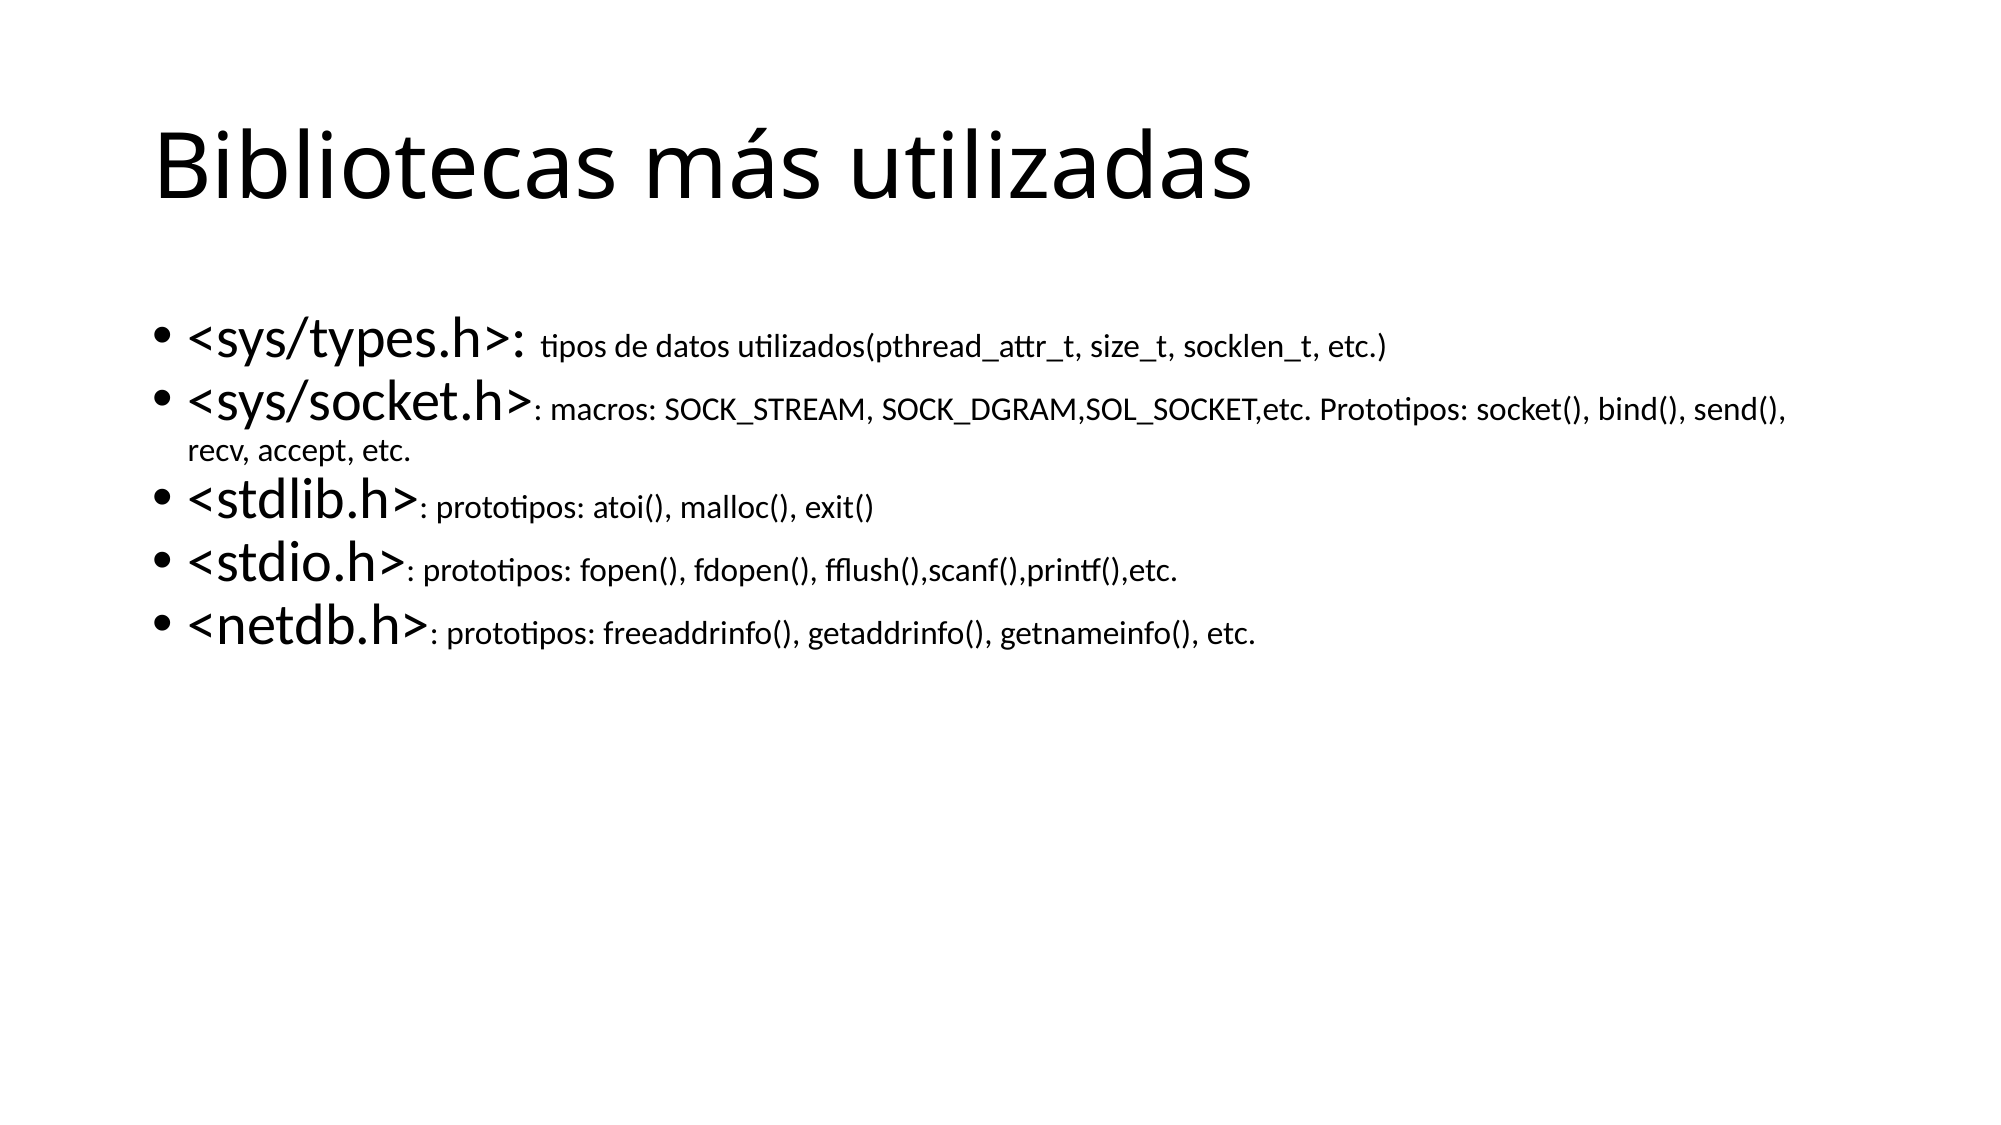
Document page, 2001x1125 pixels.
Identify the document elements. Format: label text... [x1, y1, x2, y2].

text_box Bibliotecas más utilizadas [137, 59, 1863, 278]
text_box <sys/types.h>: tipos de datos utilizados(pthread_attr_t, size_t, socklen_t, etc.) <sys/socket.h>: macros: SOCK_STREAM, SOCK_DGRAM,SOL_SOCKET,etc. Prototipos: socket(), bind(), send(), recv, accept, etc. <stdlib.h>: prototipos: atoi(), malloc(), exit() <stdio.h>: prototipos: fopen(), fdopen(), fflush(),scanf(),printf(),etc. <netdb.h>: prototipos: freeaddrinfo(), getaddrinfo(), getnameinfo(), etc. [137, 299, 1863, 1013]
